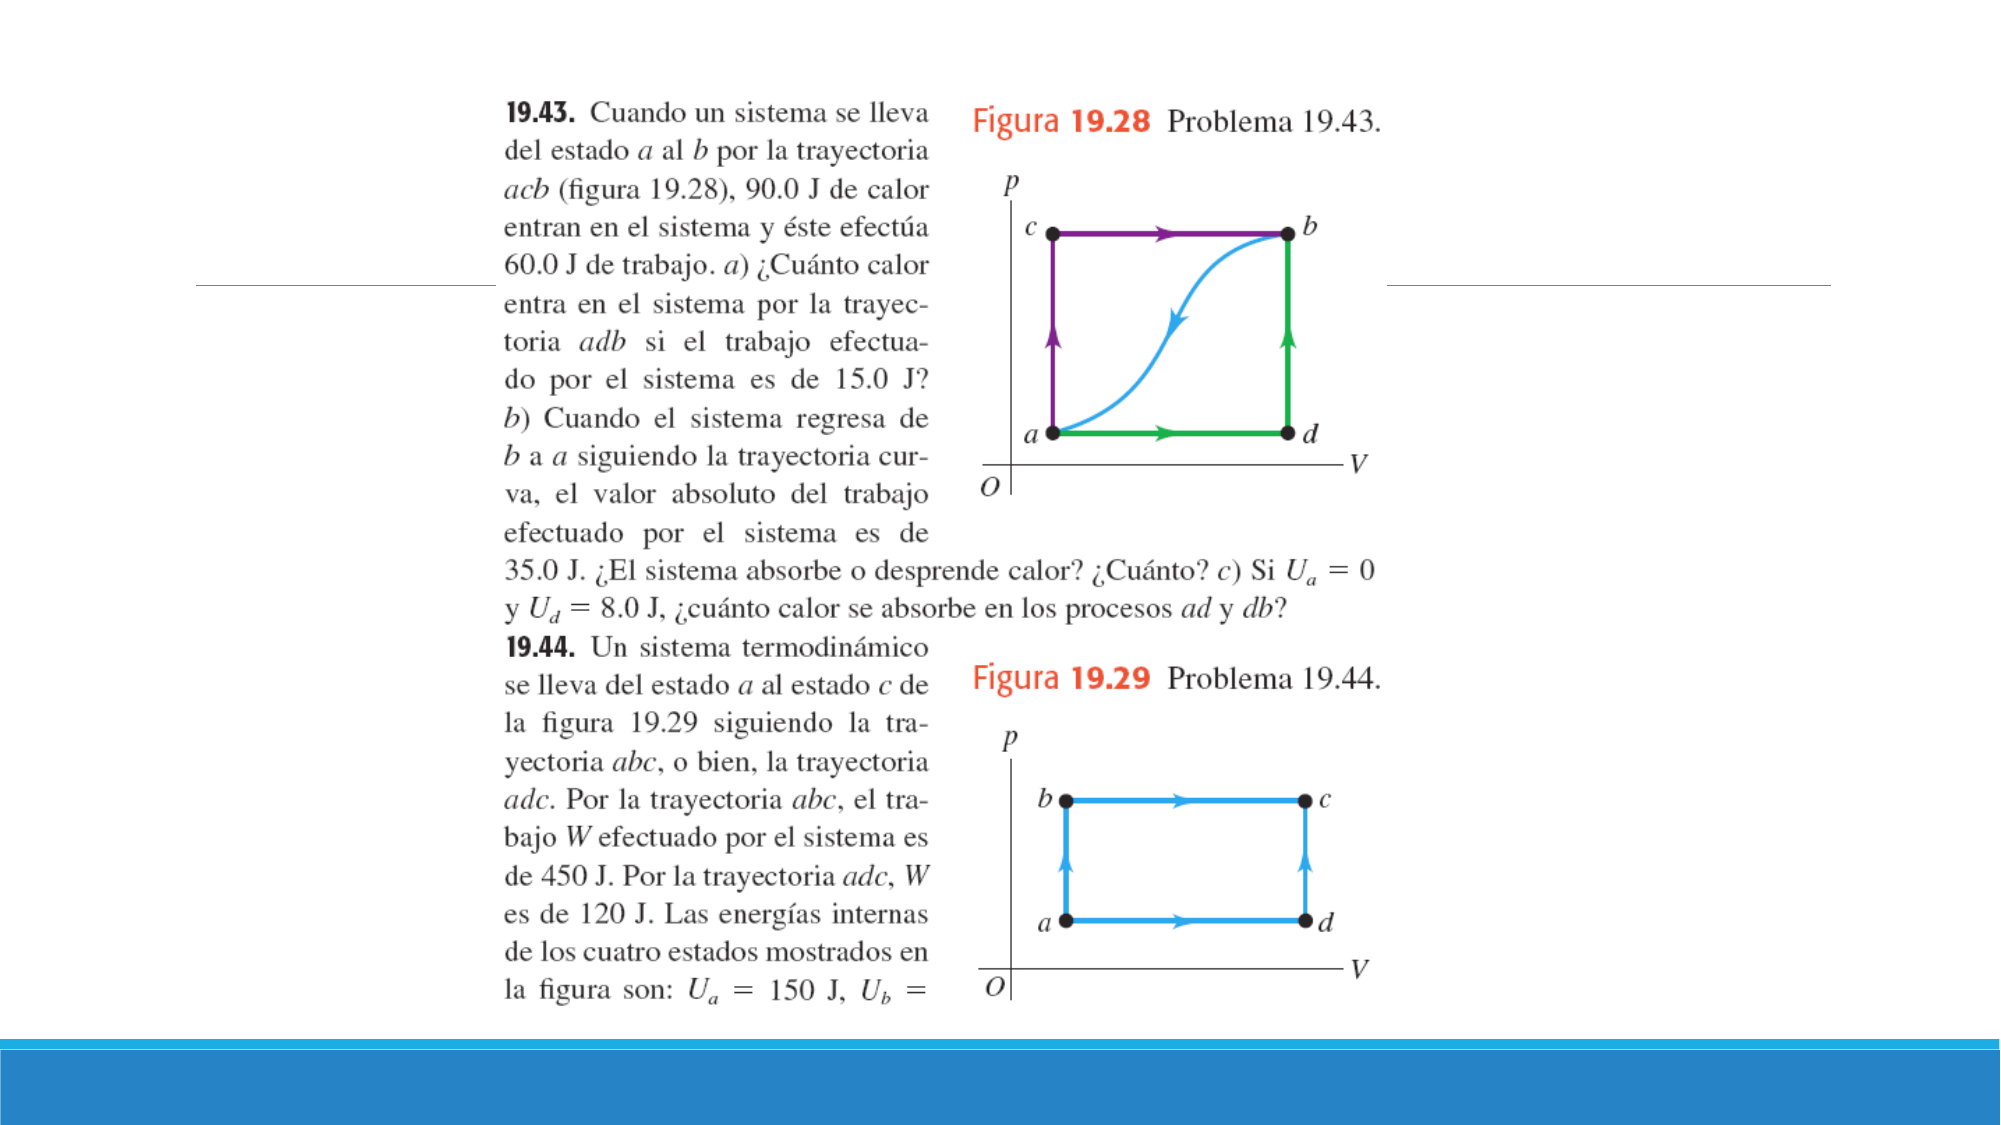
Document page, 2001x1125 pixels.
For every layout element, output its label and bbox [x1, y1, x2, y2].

picture [495, 93, 1388, 1013]
